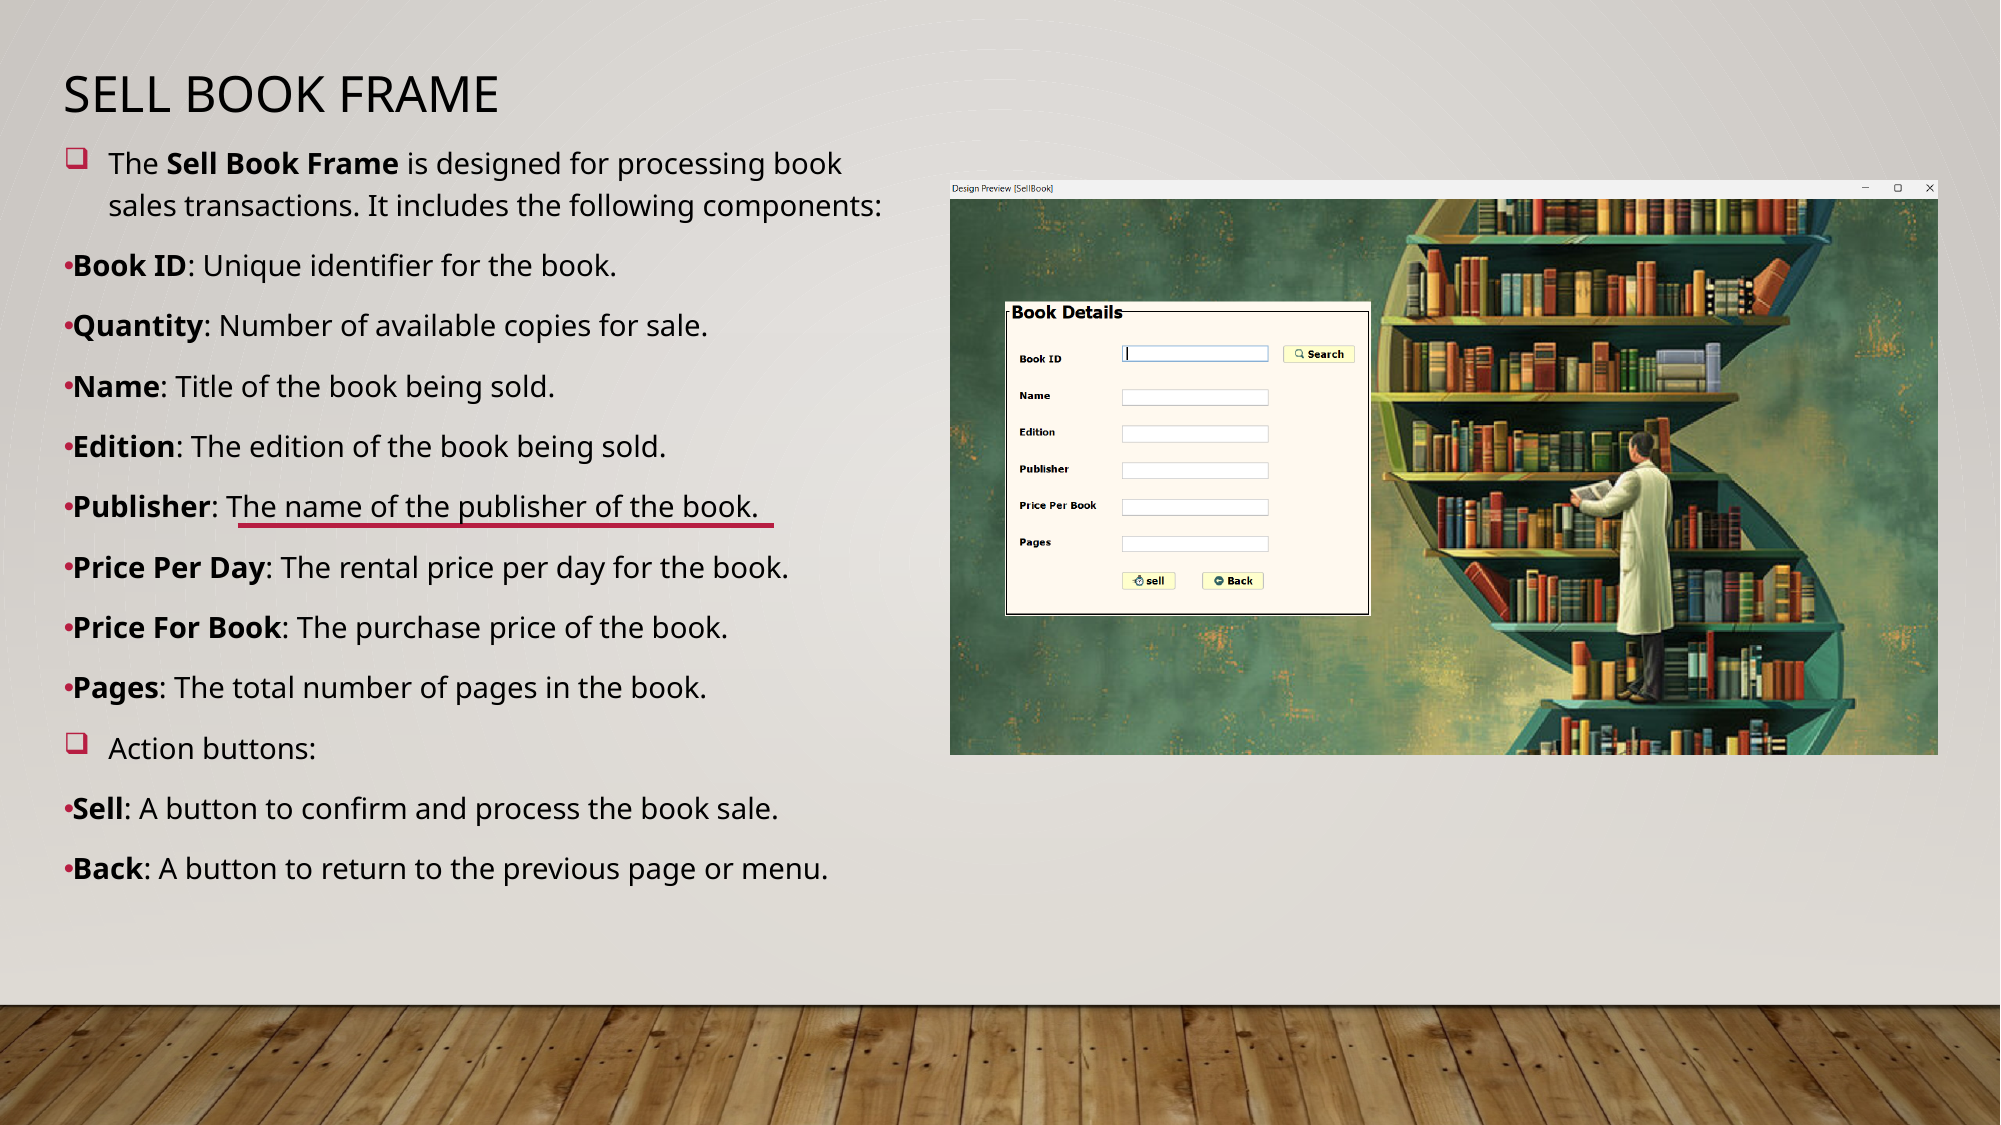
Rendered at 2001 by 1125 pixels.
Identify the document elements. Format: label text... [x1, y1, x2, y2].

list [950, 180, 1938, 756]
picture [0, 1005, 2000, 1125]
title Sell book frame [48, 23, 586, 130]
list The Sell Book Frame is designed for processing book sales transactions. It includes the following components: Book ID: Unique identifier for the book. Quantity: Number of available copies for sale. Name: Title of the book being sold. Edition: The edition of the book being sold. Publisher: The name of the publisher of the book. Price Per Day: The rental price per day for the book. Price For Book: The purchase price of the book. Pages: The total number of pages in the book. Action buttons: Sell: A button to confirm and process the book sale. Back: A button to return to the previous page or menu. [48, 130, 917, 895]
